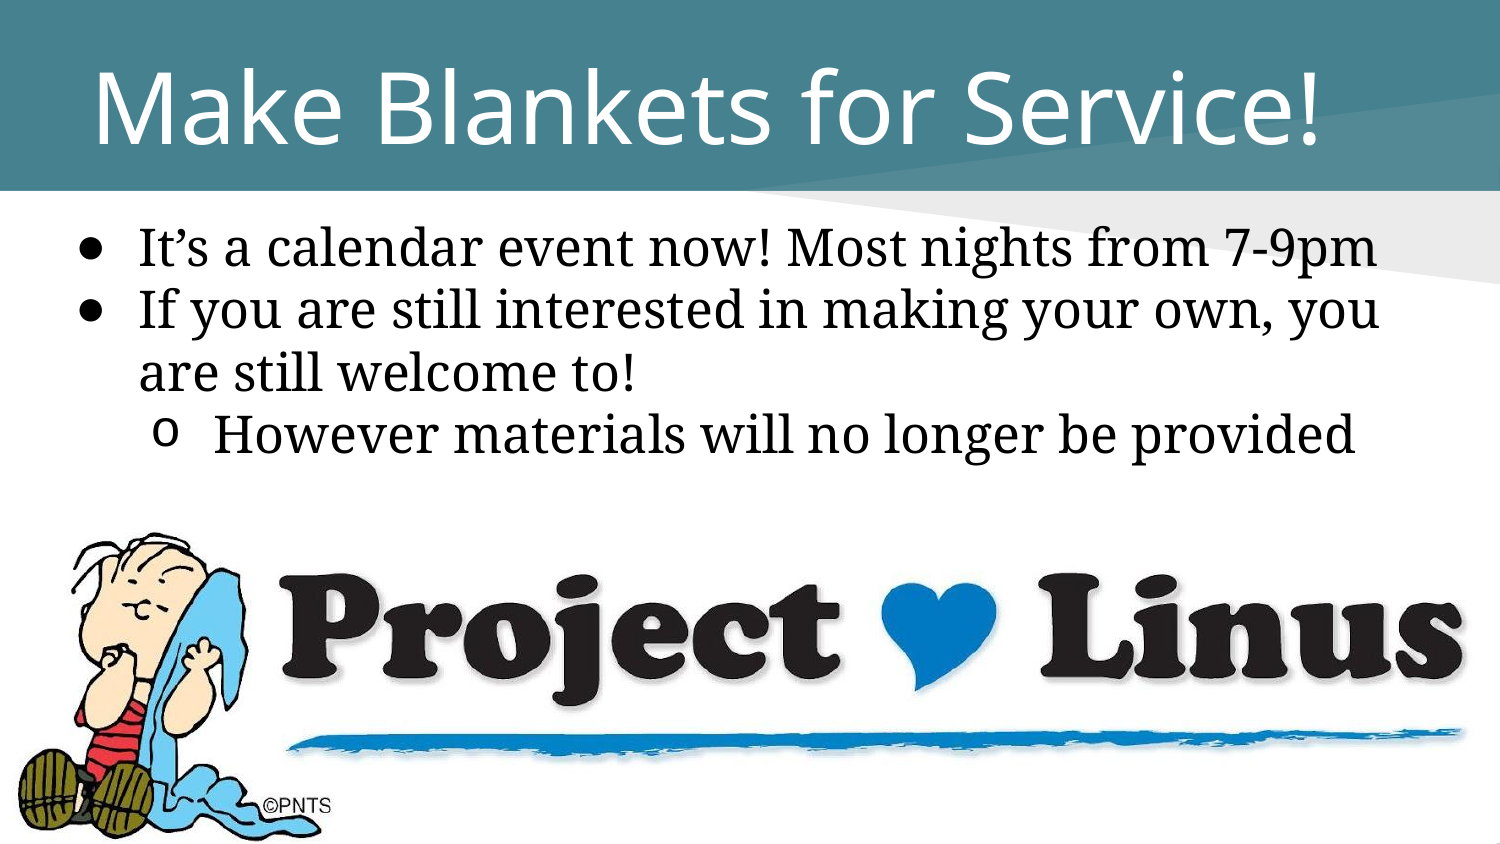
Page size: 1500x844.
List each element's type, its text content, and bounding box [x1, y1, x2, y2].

title Make Blankets for Service! [75, 33, 1425, 175]
list It’s a calendar event now! Most nights from 7-9pm If you are still interested in making your own, you are still welcome to! However materials will no longer be provided [48, 198, 1445, 508]
picture [0, 509, 1497, 844]
